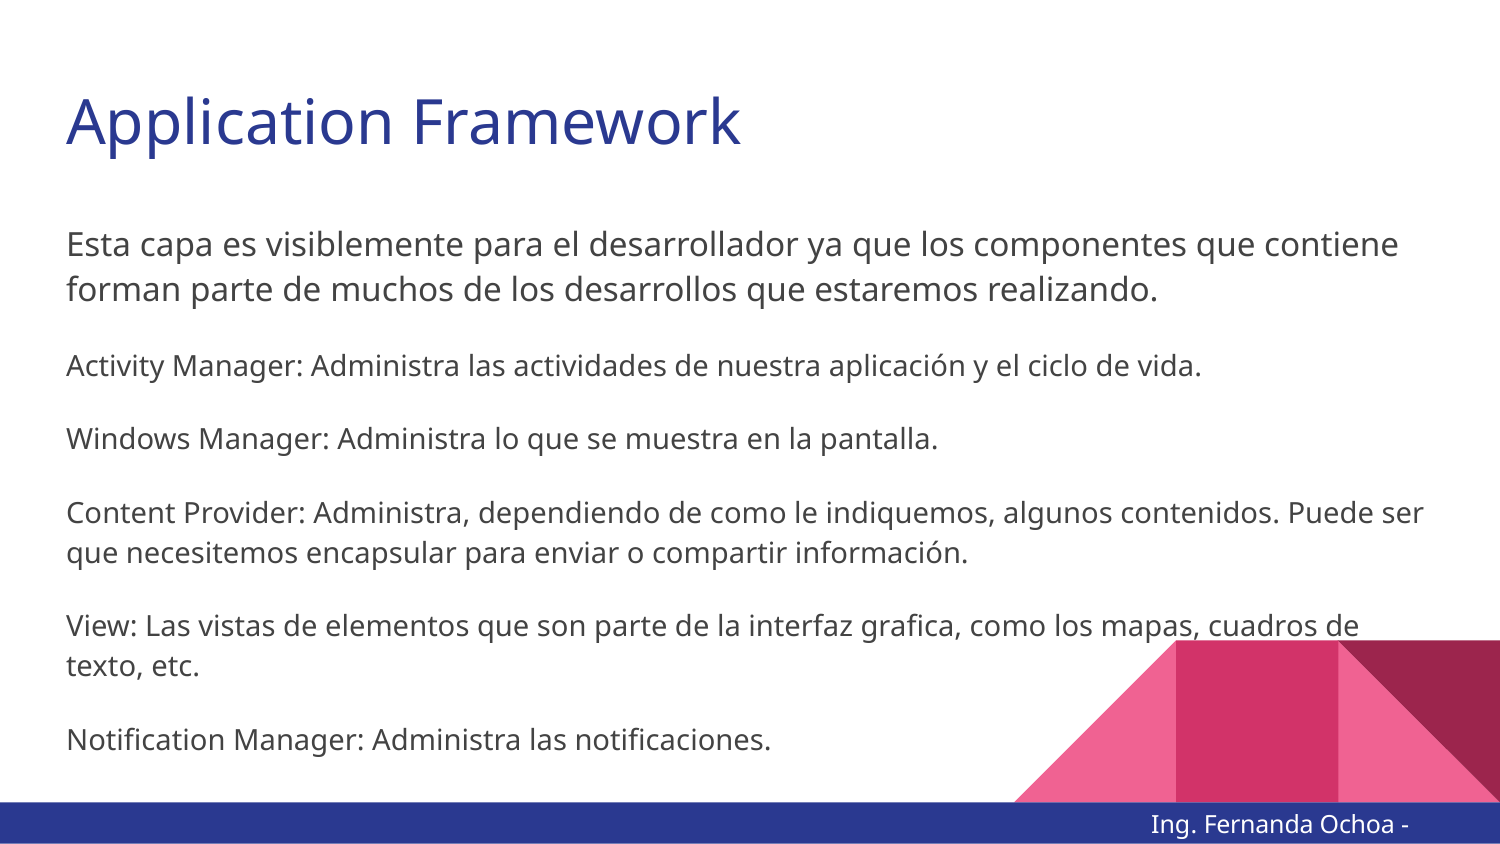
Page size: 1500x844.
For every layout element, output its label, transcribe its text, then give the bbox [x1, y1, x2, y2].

title Application Framework [51, 67, 1449, 167]
text_box Ing. Fernanda Ochoa - @imonsh [1148, 808, 1500, 844]
list Esta capa es visiblemente para el desarrollador ya que los componentes que contiene forman parte de muchos de los desarrollos que estaremos realizando. Activity Manager: Administra las actividades de nuestra aplicación y el ciclo de vida. Windows Manager: Administra lo que se muestra en la pantalla. Content Provider: Administra, dependiendo de como le indiquemos, algunos contenidos. Puede ser que necesitemos encapsular para enviar o compartir información. View: Las vistas de elementos que son parte de la interfaz grafica, como los mapas, cuadros de texto, etc. Notification Manager: Administra las notificaciones. [51, 201, 1449, 750]
